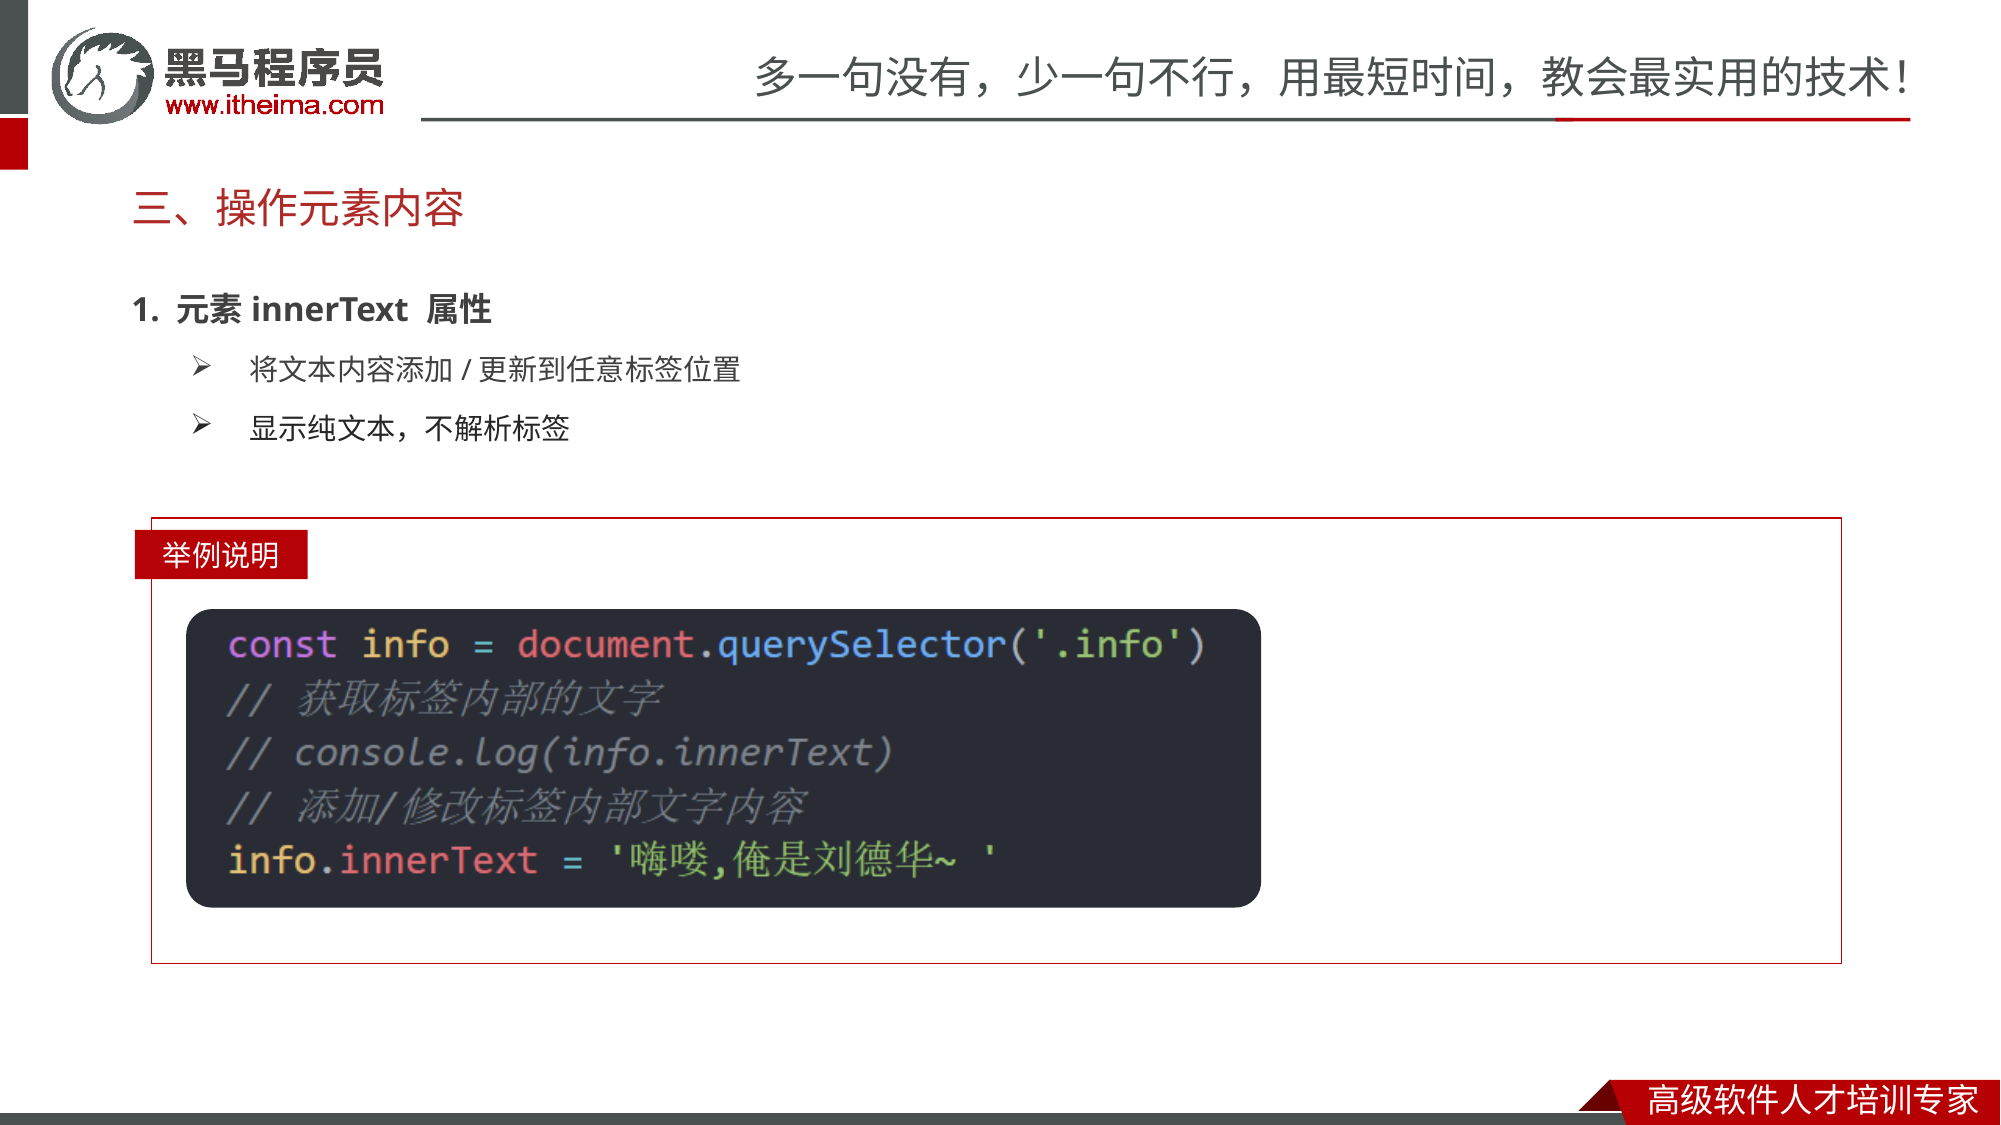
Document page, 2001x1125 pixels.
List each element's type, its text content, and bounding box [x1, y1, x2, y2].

text_box 举例说明 [133, 528, 310, 581]
picture [50, 26, 384, 125]
text_box [149, 516, 1843, 966]
title 三、操作元素内容 [116, 164, 1880, 250]
list 1. 元素innerText 属性 将文本内容添加/更新到任意标签位置 显示纯文本，不解析标签 [116, 261, 1876, 1008]
picture [185, 608, 1262, 908]
